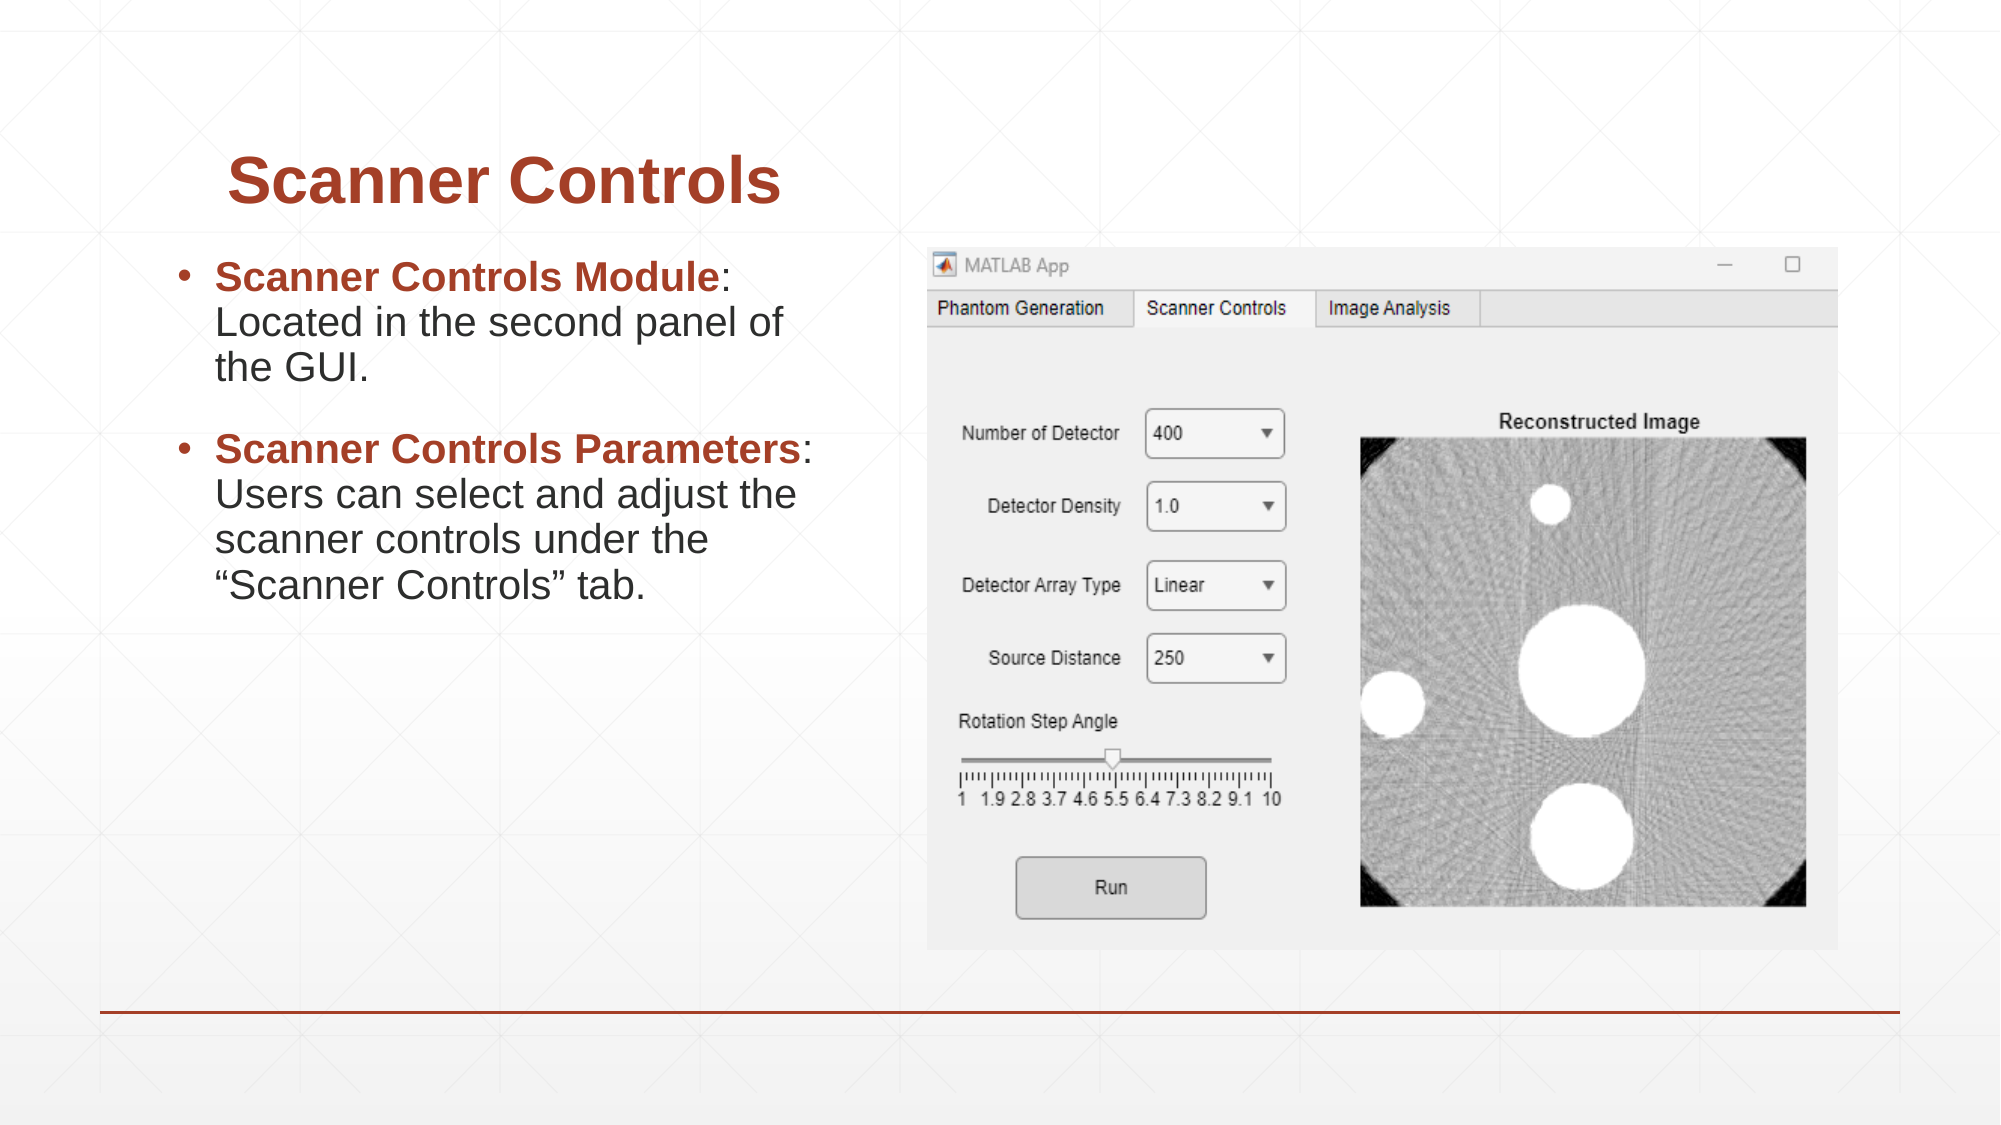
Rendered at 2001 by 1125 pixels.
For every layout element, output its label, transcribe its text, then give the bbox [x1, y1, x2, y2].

list Scanner Controls Module: Located in the second panel of the GUI. Scanner Controls Parameters: Users can select and adjust the scanner controls under the “Scanner Controls” tab. [162, 247, 862, 950]
title Scanner Controls [212, 82, 1788, 225]
picture [927, 247, 1838, 950]
